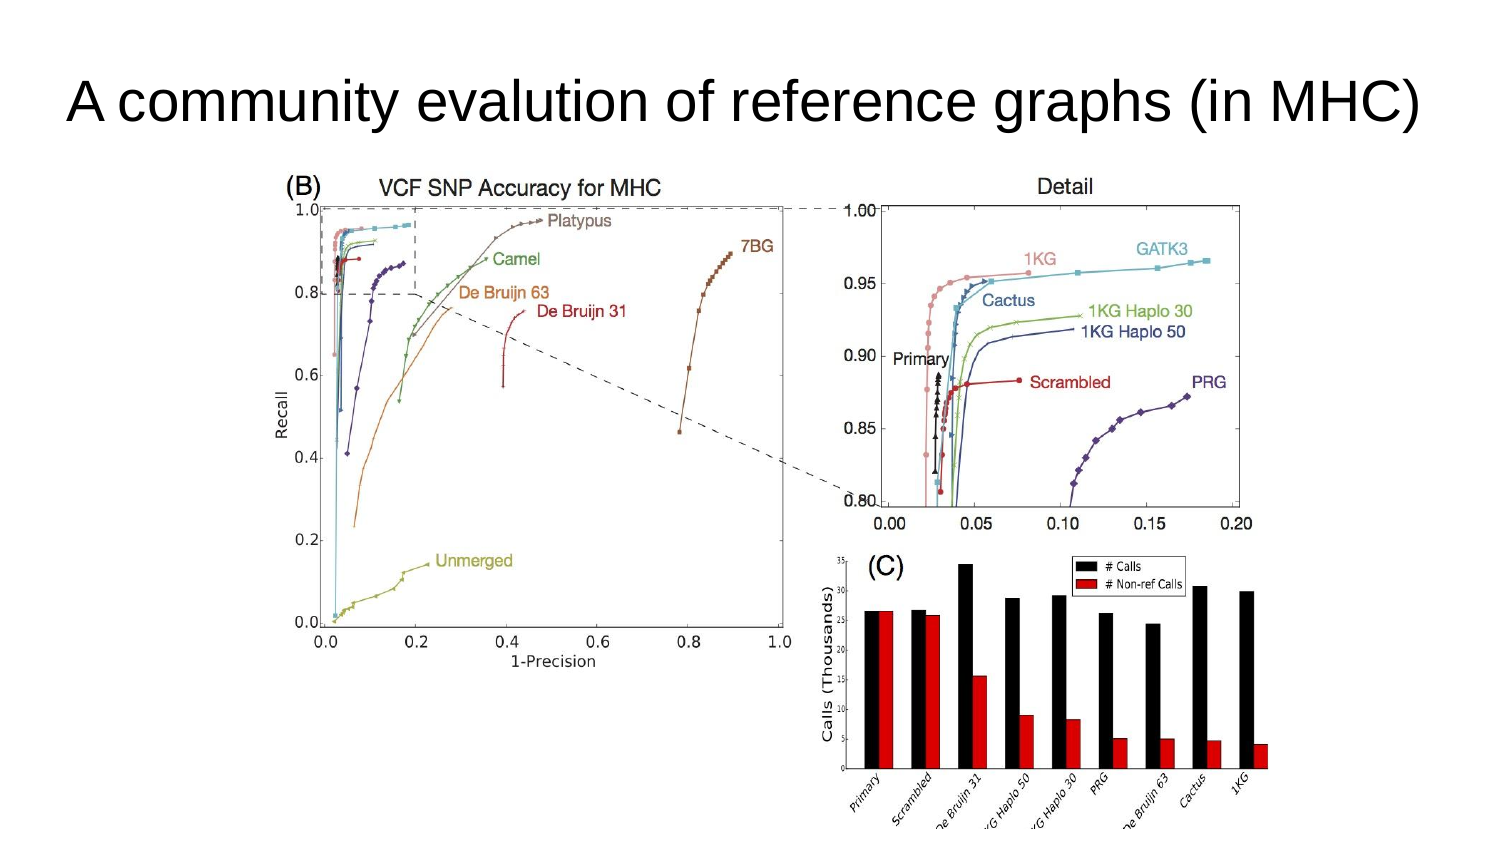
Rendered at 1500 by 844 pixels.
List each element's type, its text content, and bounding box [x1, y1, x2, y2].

picture [266, 161, 1295, 830]
title A community evalution of reference graphs (in MHC) [51, 48, 1449, 142]
